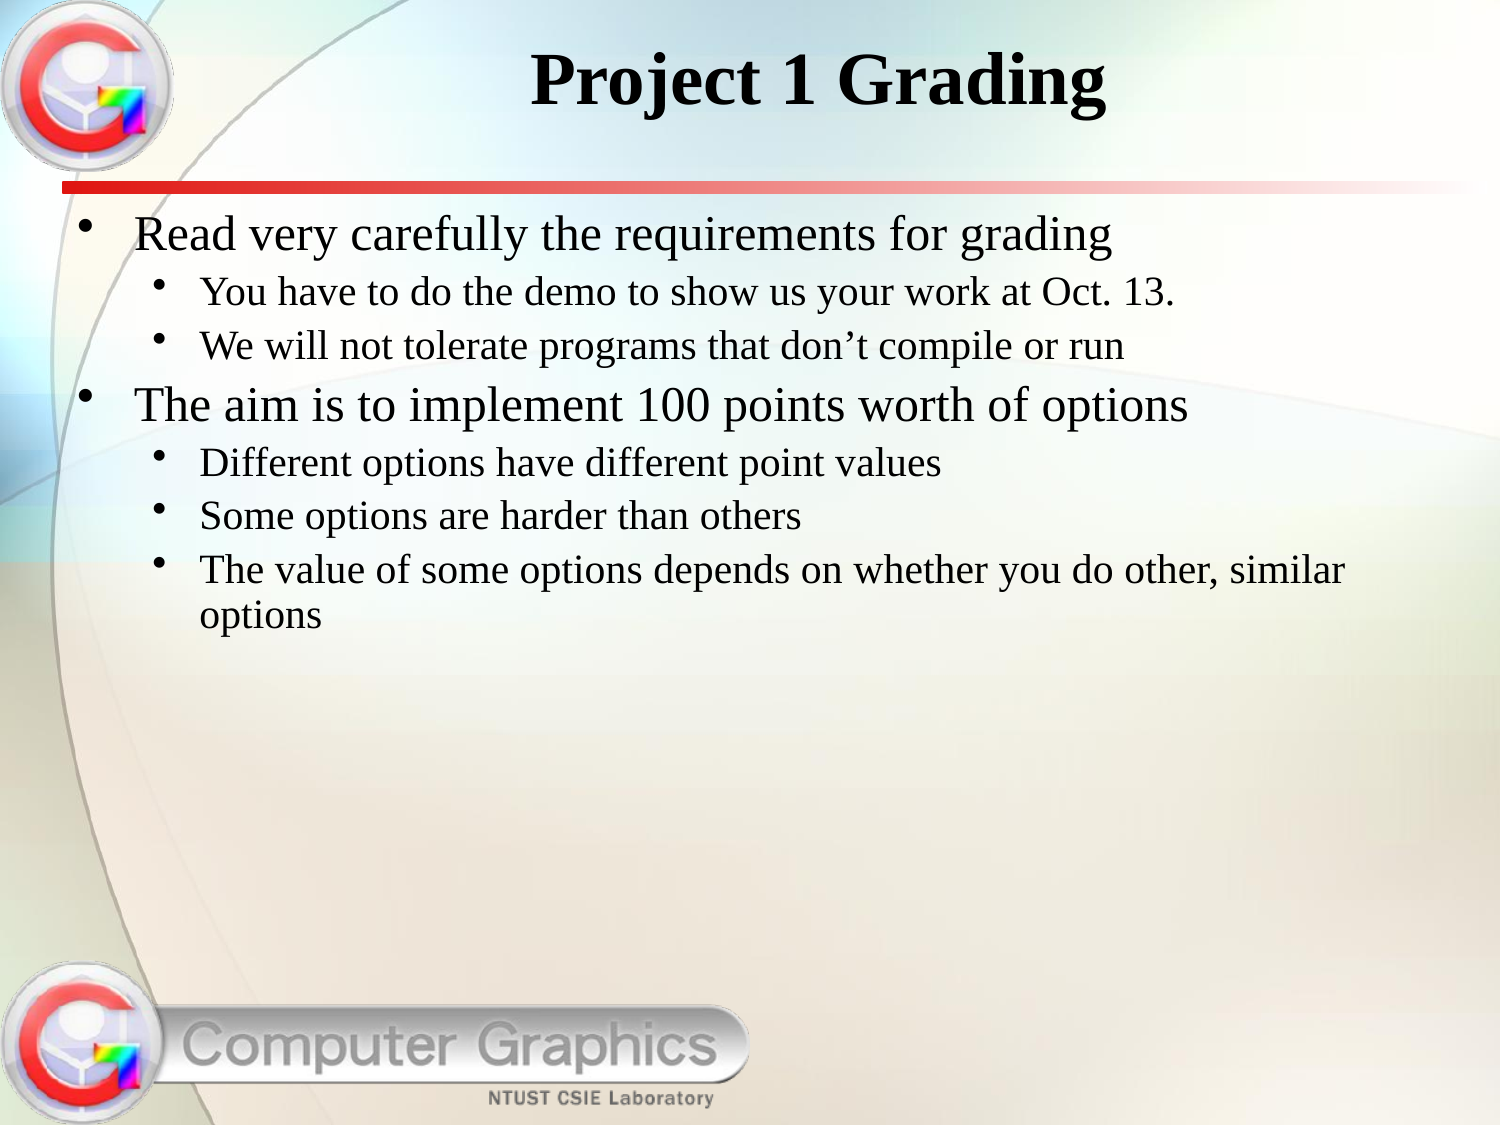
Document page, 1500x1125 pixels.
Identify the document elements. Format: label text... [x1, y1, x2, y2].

list Read very carefully the requirements for grading You have to do the demo to show us your work at Oct. 13. We will not tolerate programs that don’t compile or run The aim is to implement 100 points worth of options Different options have different point values Some options are harder than others The value of some options depends on whether you do other, similar options [62, 200, 1463, 1000]
picture [0, 0, 1500, 1125]
title Project 1 Grading [174, 12, 1463, 138]
